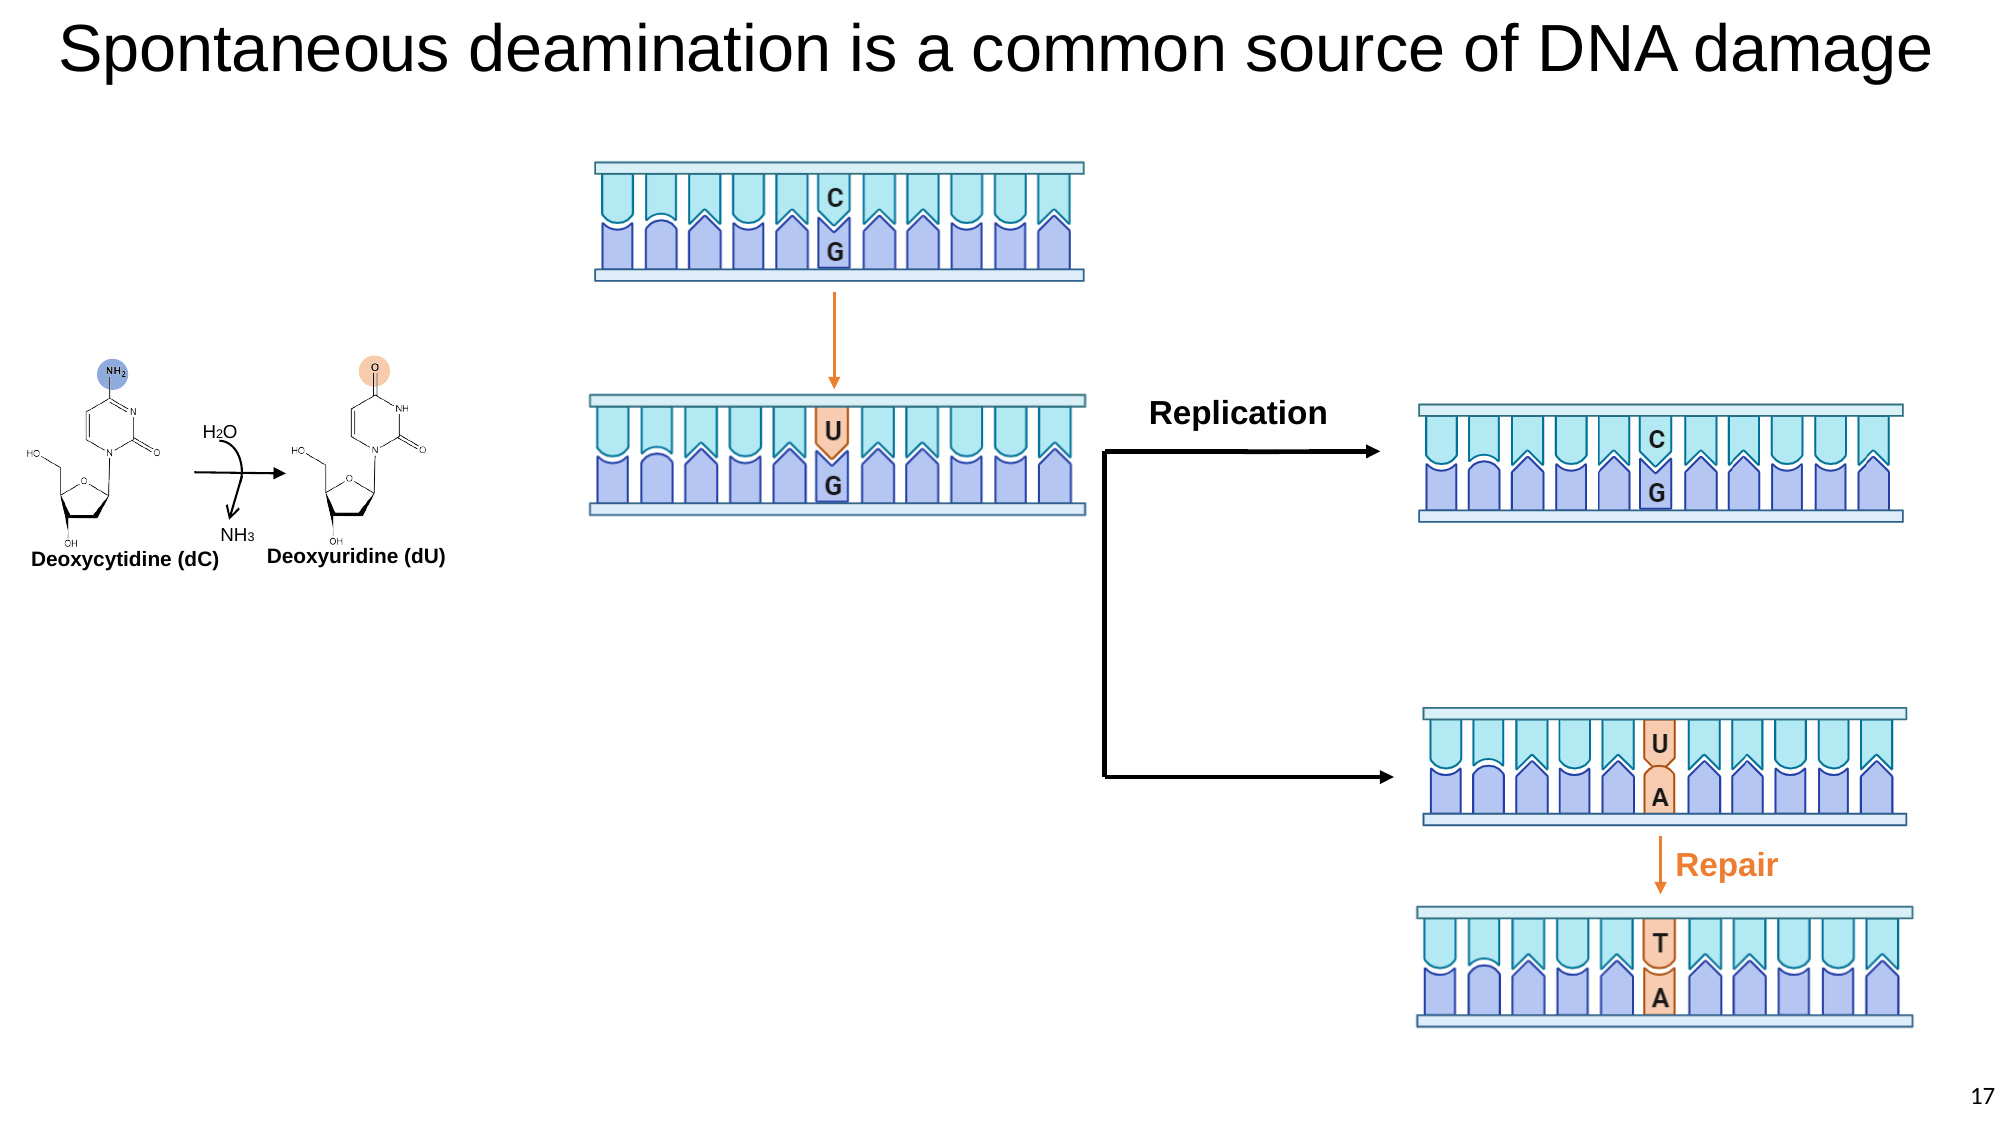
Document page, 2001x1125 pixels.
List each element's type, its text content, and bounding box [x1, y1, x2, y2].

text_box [12, 355, 594, 579]
picture [577, 115, 1108, 326]
picture [1400, 884, 1938, 1038]
text_box Repair [1661, 836, 2000, 891]
picture [1384, 654, 1943, 865]
title Spontaneous deamination is a common source of DNA damage [43, 0, 2000, 123]
text_box Replication [1134, 383, 1400, 439]
slide_number 17 [1660, 1065, 2000, 1125]
picture [565, 354, 1103, 564]
picture [1400, 357, 1926, 565]
